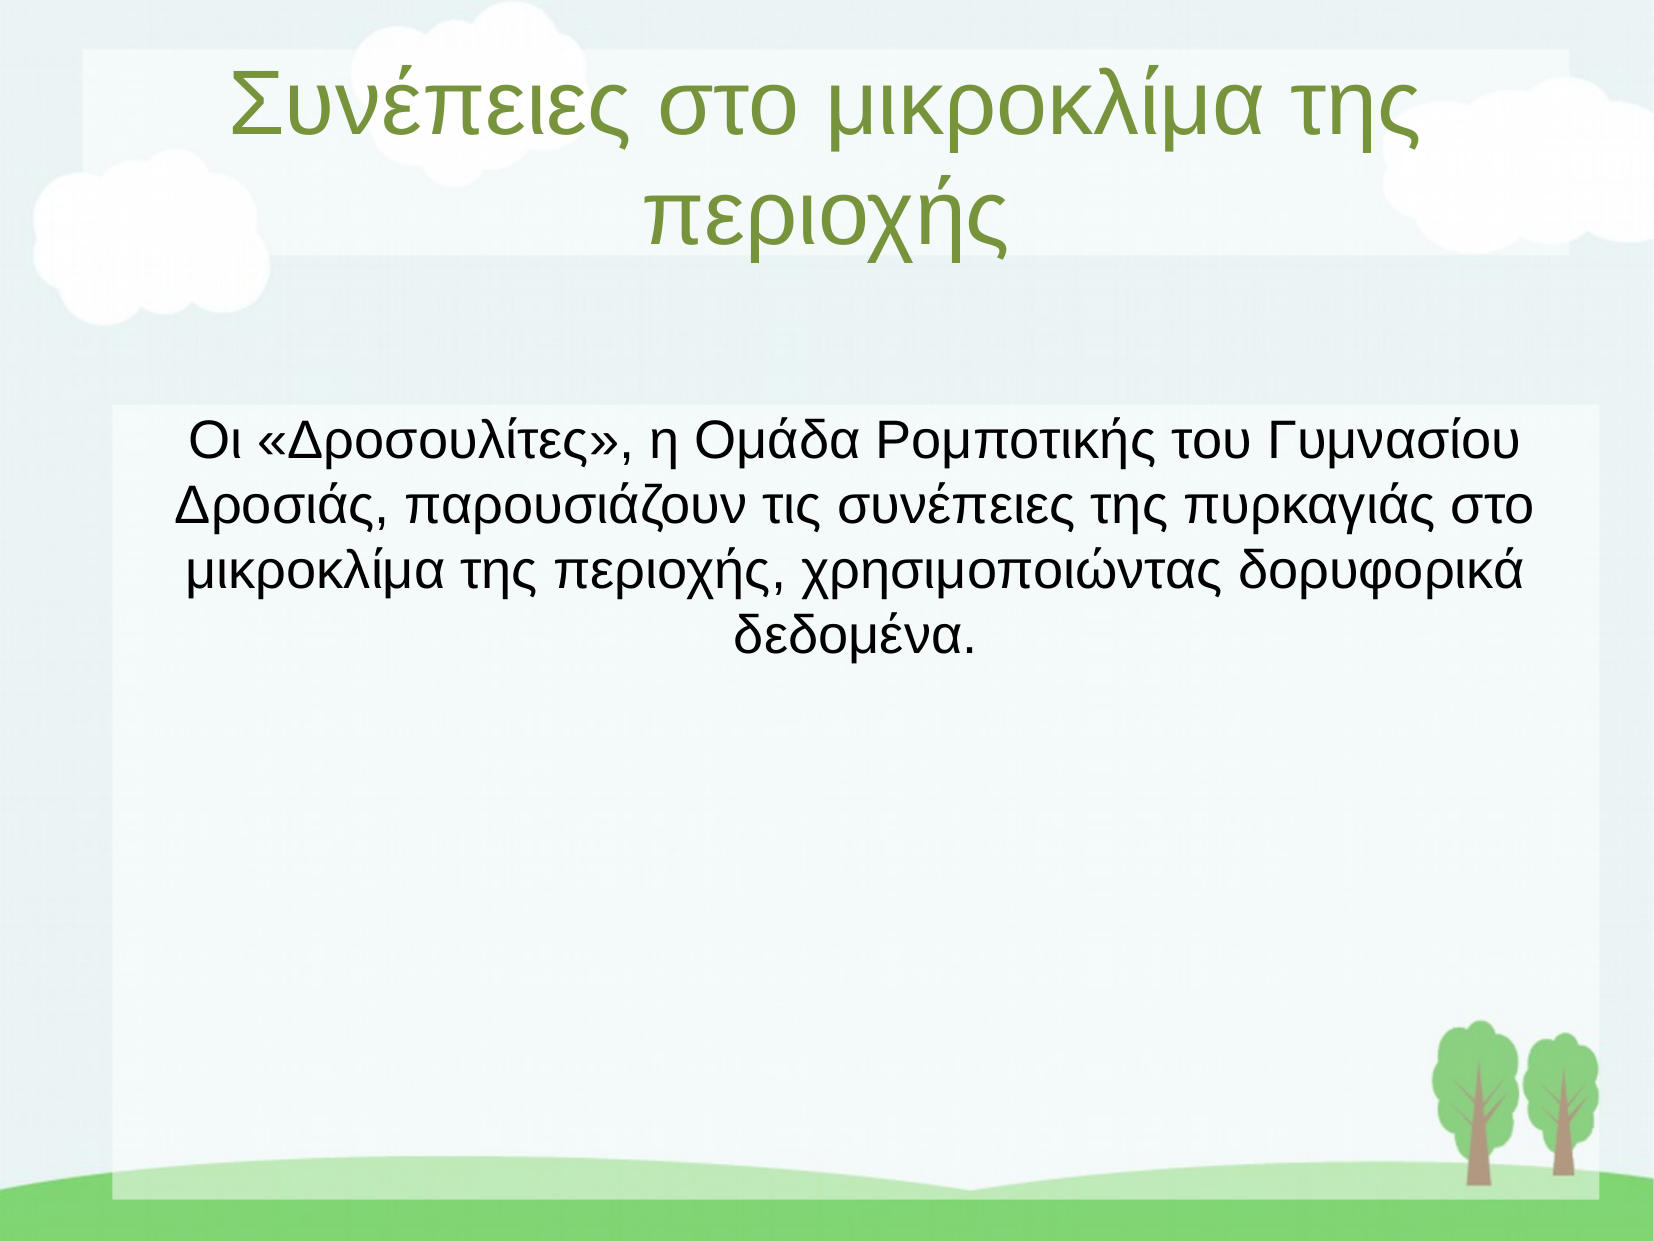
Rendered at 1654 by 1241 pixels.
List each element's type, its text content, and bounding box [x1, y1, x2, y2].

text_box Συνέπειες στο μικροκλίμα της περιοχής [82, 49, 1570, 256]
picture [0, 0, 1654, 1241]
text_box Οι «Δροσουλίτες», η Ομάδα Ρομποτικής του Γυμνασίου Δροσιάς, παρουσιάζουν τις συνέπειες της πυρκαγιάς στο μικροκλίμα της περιοχής, χρησιμοποιώντας δορυφορικά δεδομένα. [112, 404, 1600, 1200]
